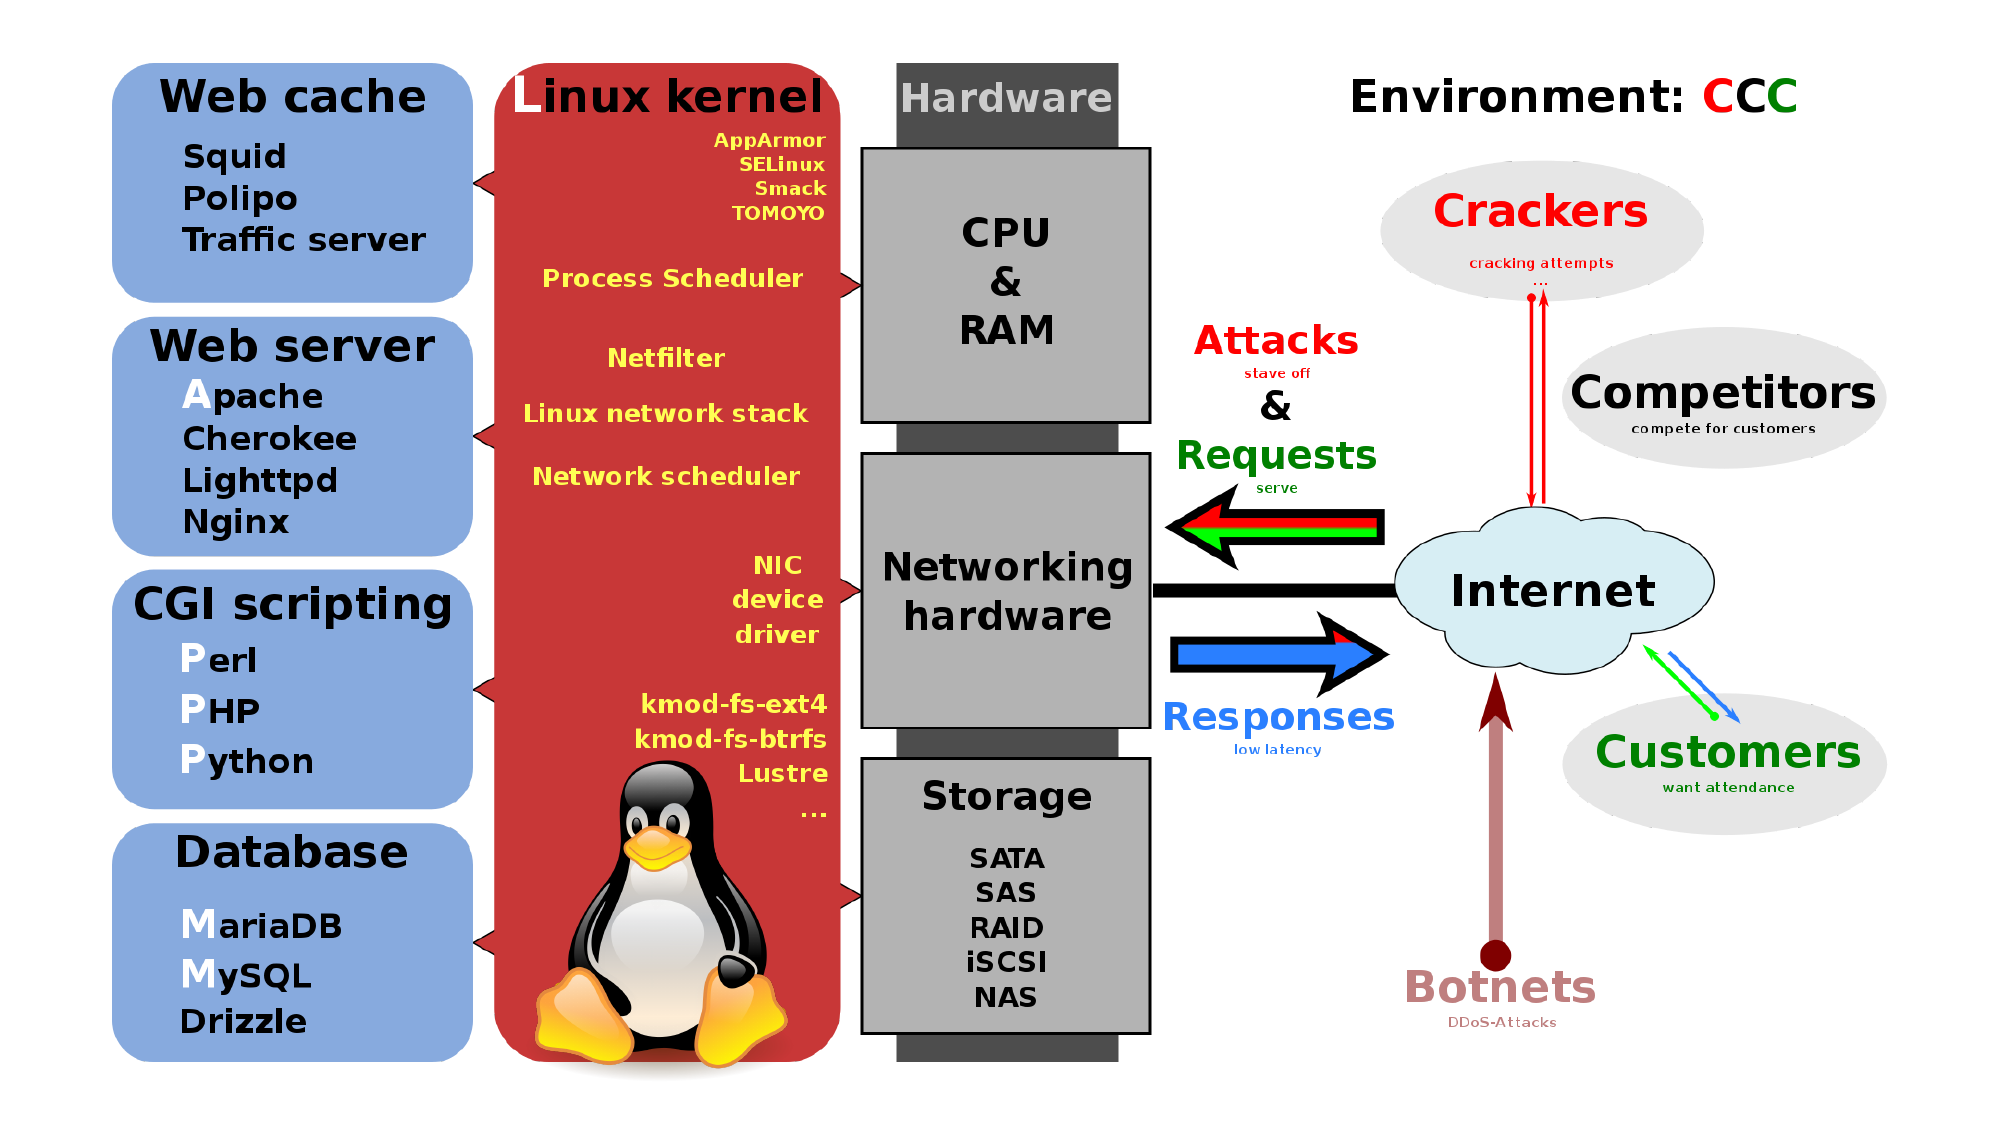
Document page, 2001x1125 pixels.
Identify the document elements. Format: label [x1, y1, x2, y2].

picture [112, 63, 1888, 1096]
